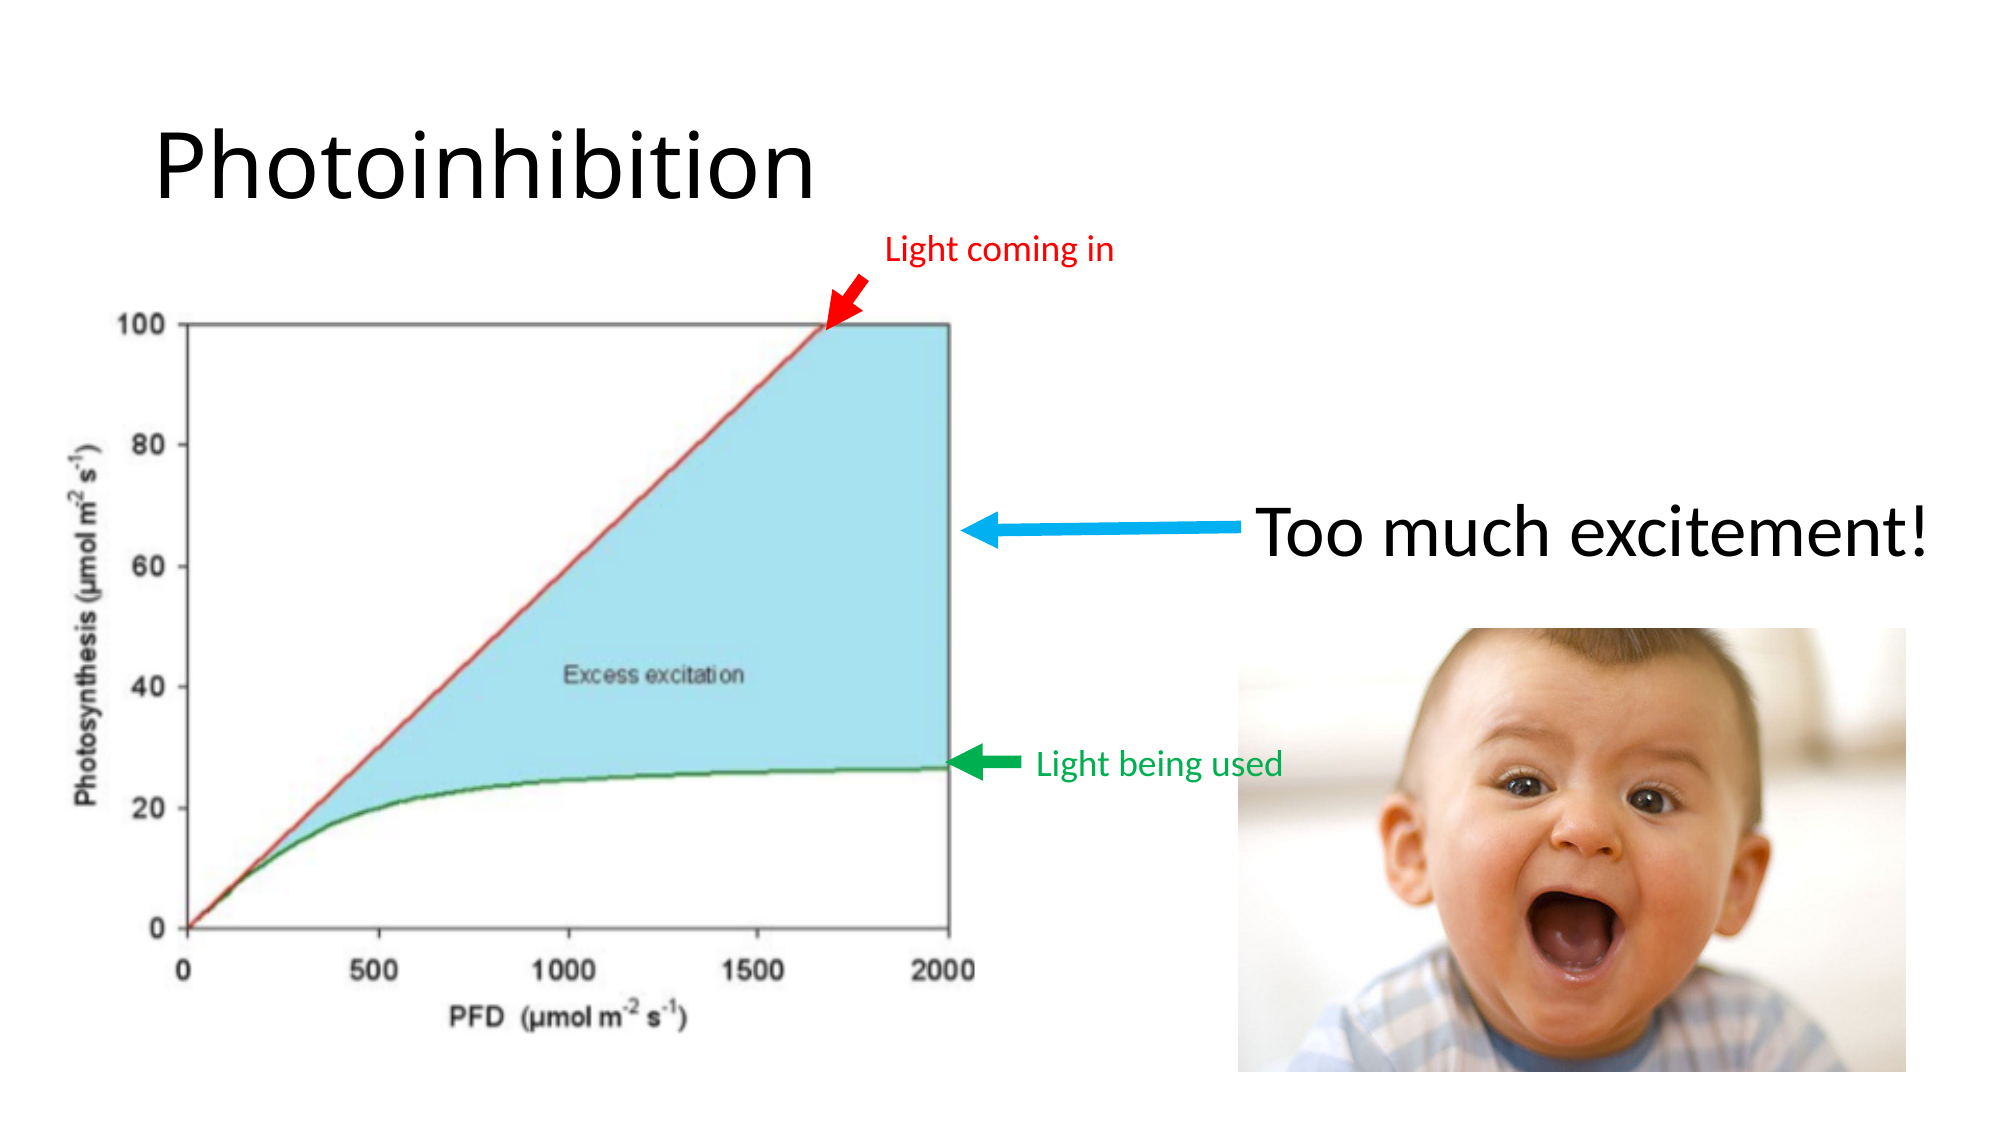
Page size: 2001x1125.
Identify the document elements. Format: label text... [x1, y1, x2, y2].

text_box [960, 527, 1239, 531]
title Photoinhibition [137, 59, 1863, 278]
text_box Too much excitement! [1240, 474, 1948, 580]
text_box Light coming in [870, 216, 1130, 277]
picture [1237, 628, 1906, 1072]
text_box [825, 277, 864, 331]
picture [33, 277, 1000, 1055]
text_box Light being used [1021, 731, 1237, 792]
